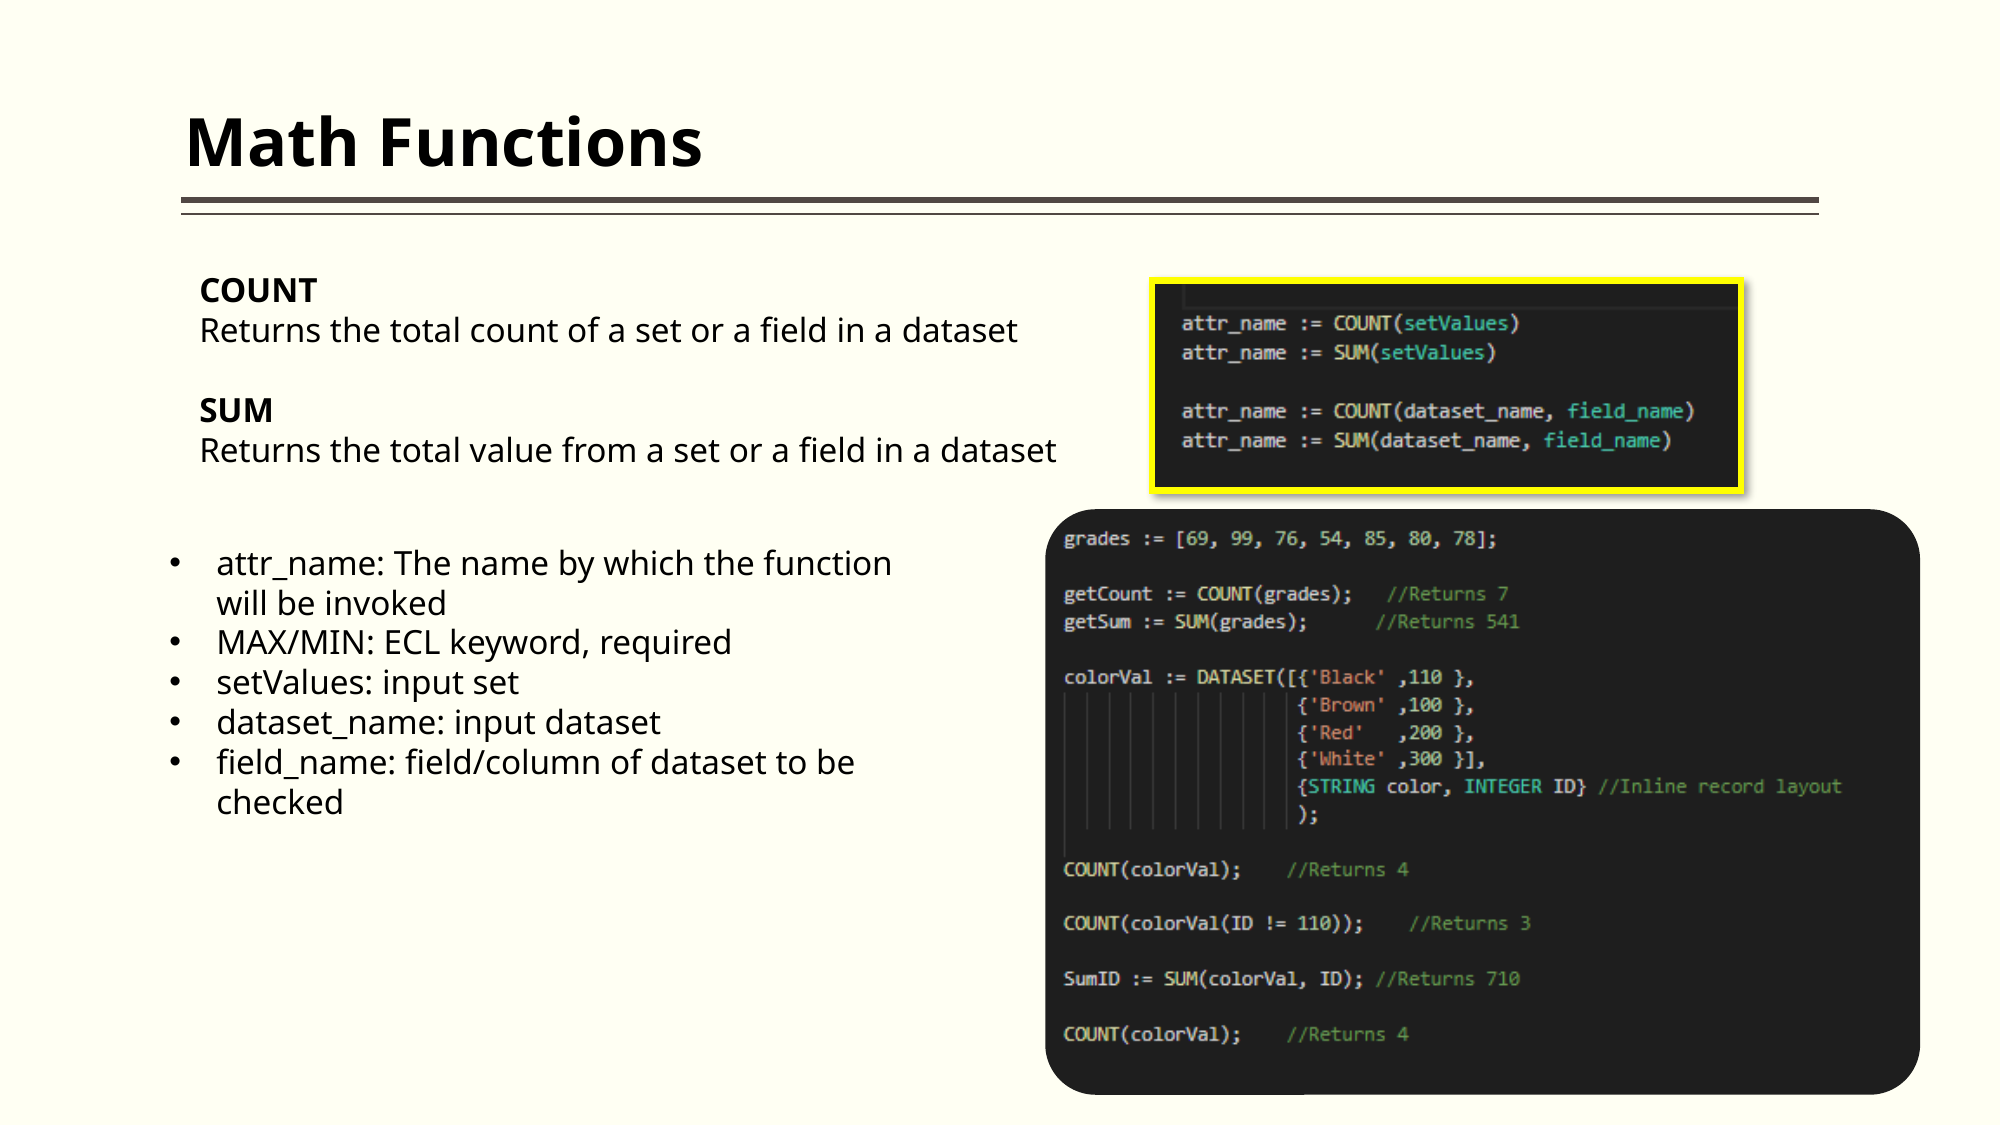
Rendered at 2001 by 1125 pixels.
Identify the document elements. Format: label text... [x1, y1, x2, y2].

picture [1045, 509, 1921, 1095]
text_box COUNT Returns the total count of a set or a field in a dataset SUM Returns the total value from a set or a field in a dataset [184, 261, 1203, 596]
picture [1155, 283, 1738, 488]
text_box attr_name: The name by which the function will be invoked MAX/MIN: ECL keyword, required setValues: input set dataset_name: input dataset field_name: field/column of dataset to be checked [154, 534, 955, 829]
text_box Math Functions [184, 108, 1271, 182]
